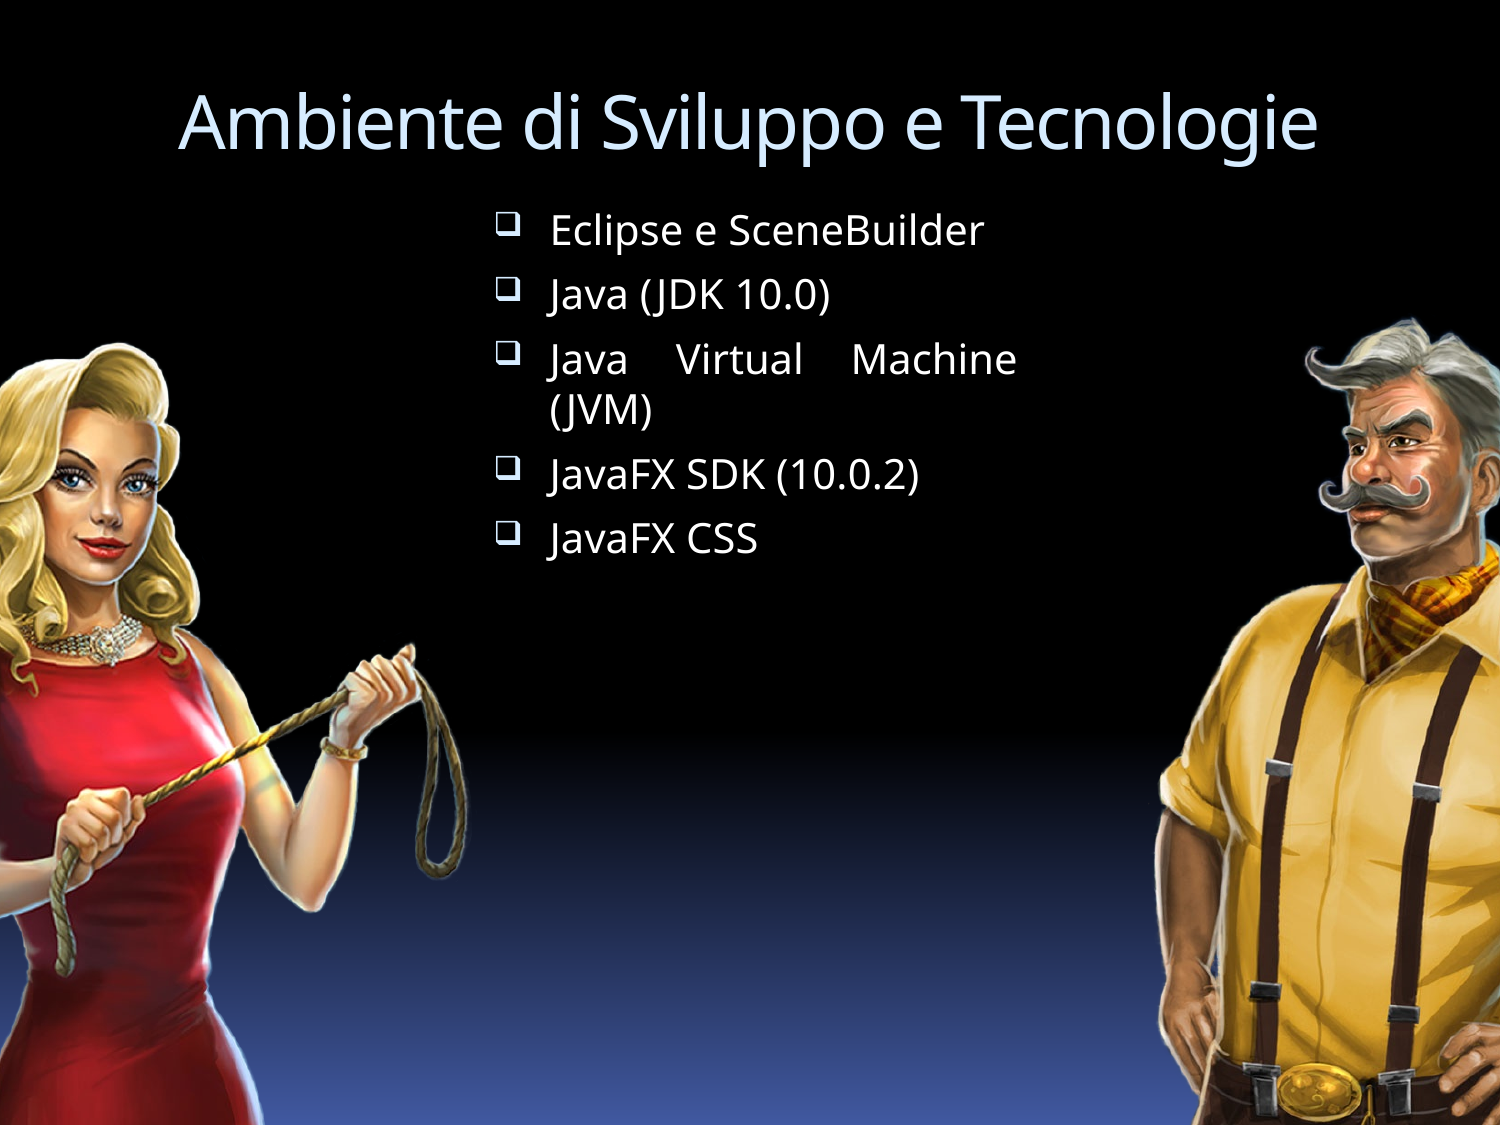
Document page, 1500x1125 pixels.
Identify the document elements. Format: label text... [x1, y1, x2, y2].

picture [1120, 276, 1500, 1125]
picture [0, 314, 483, 1125]
text_box Eclipse e SceneBuilder Java (JDK 10.0) Java Virtual Machine (JVM) JavaFX SDK (10.0.2) JavaFX CSS [467, 196, 1033, 535]
text_box Ambiente di Sviluppo e Tecnologie [112, 67, 1388, 173]
